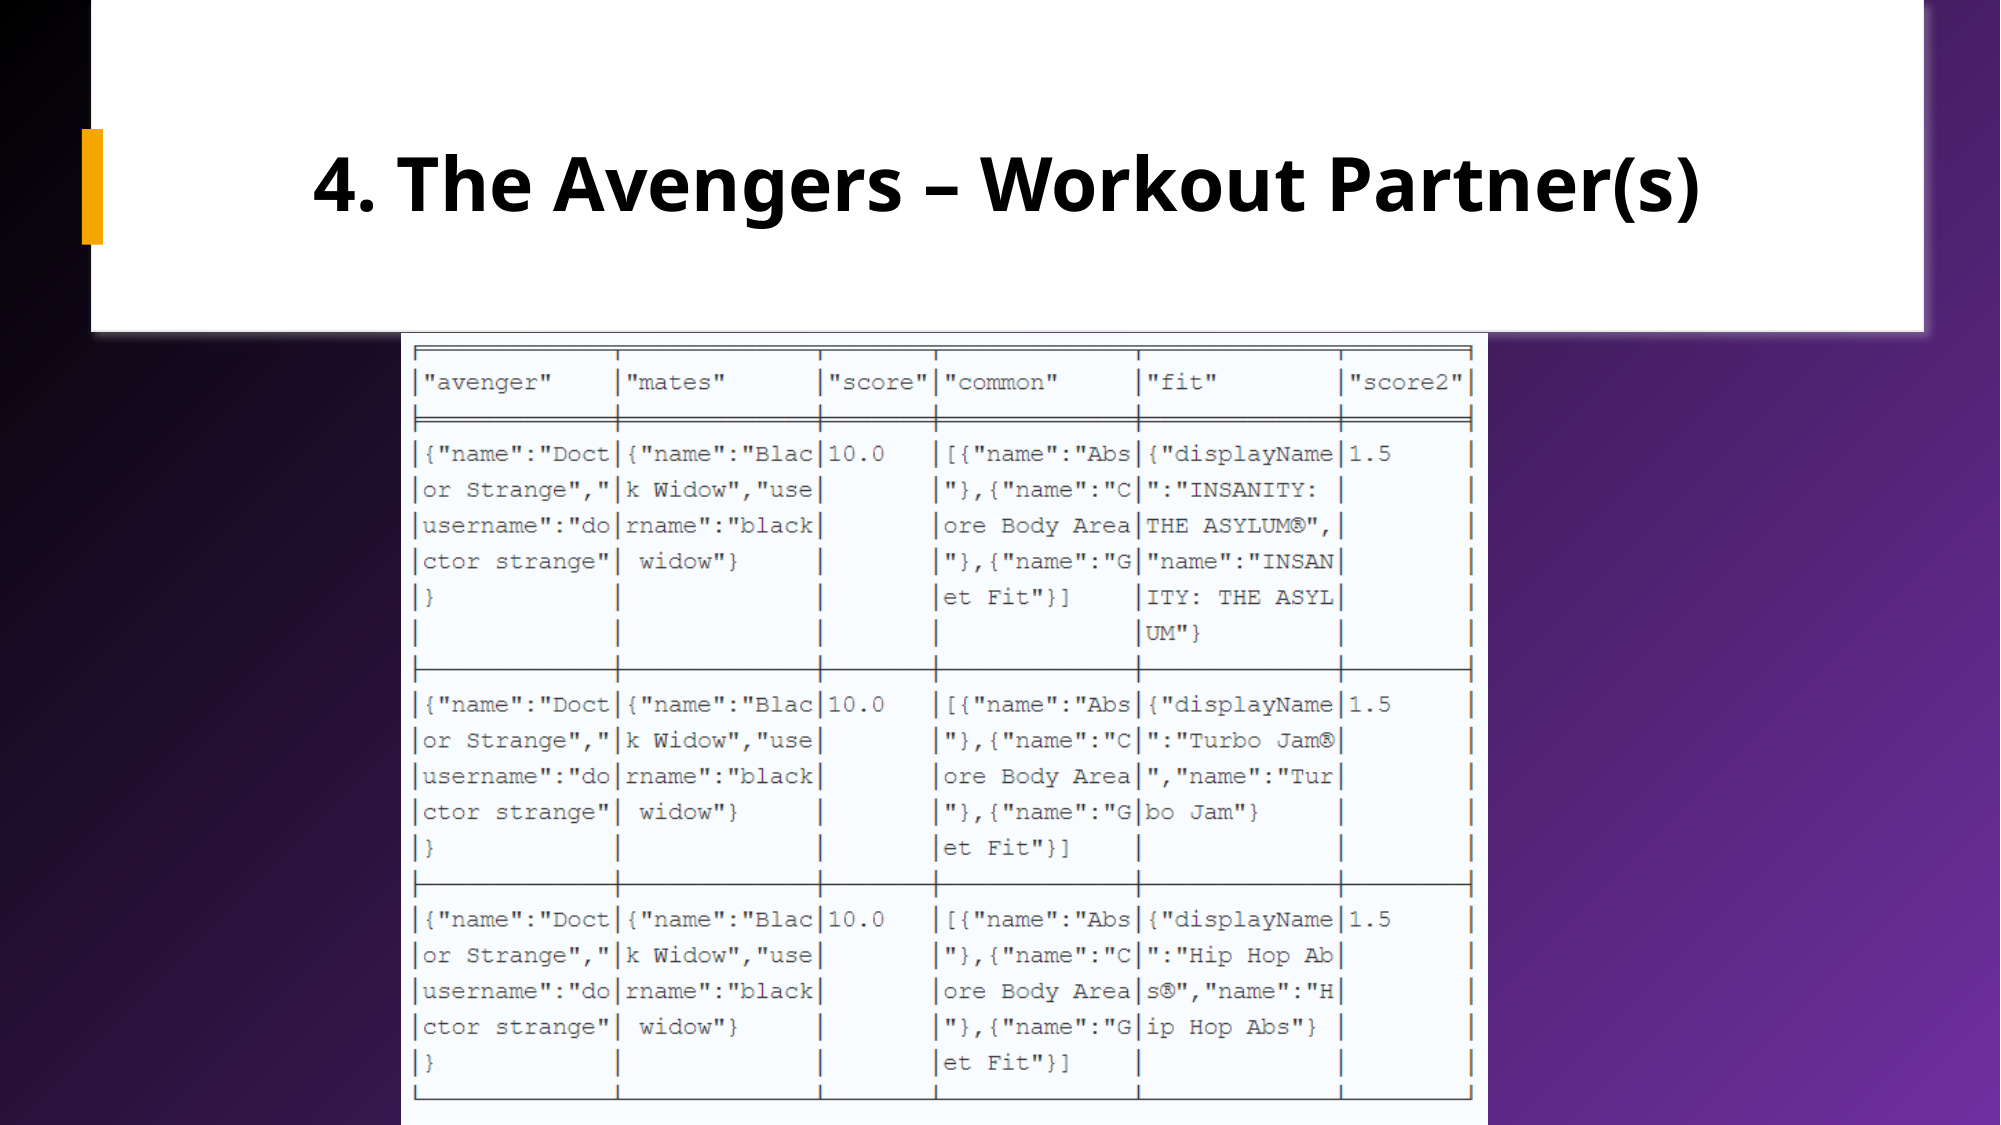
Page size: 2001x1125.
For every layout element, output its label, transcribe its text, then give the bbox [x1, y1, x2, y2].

title 4. The Avengers – Workout Partner(s) [183, 90, 1851, 284]
picture [401, 333, 1489, 1125]
